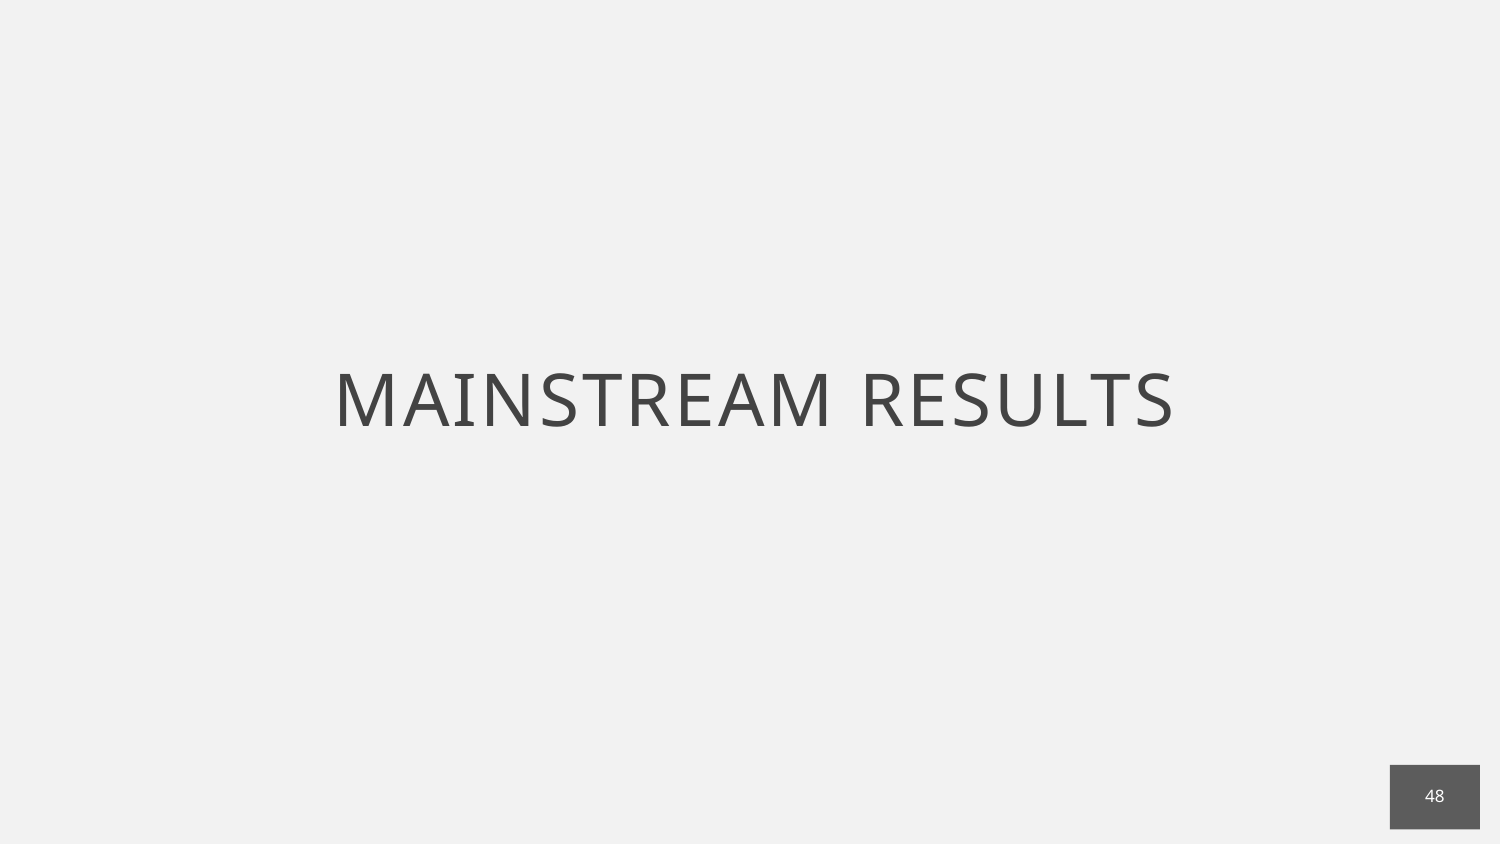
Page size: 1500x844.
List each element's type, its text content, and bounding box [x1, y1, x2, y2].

slide_number 48 [1389, 764, 1480, 830]
text_box Mainstream results [55, 348, 1454, 465]
